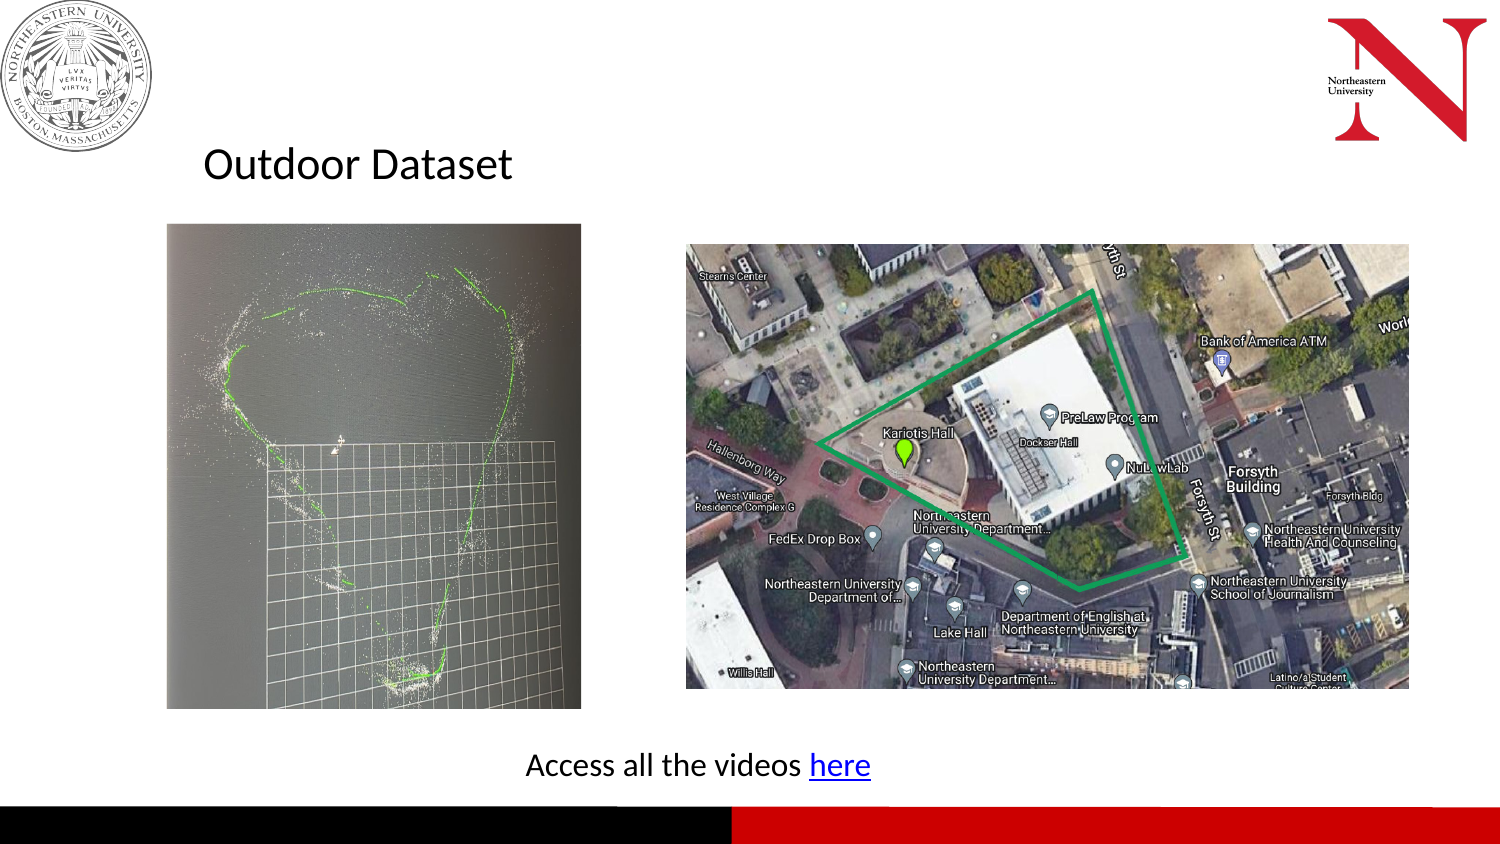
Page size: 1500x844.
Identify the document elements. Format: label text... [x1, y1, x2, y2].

text_box Access all the videos here [217, 728, 1180, 799]
picture [131, 224, 617, 709]
picture [1304, 0, 1500, 183]
title Outdoor Dataset [188, 91, 1045, 204]
picture [0, 0, 152, 152]
picture [686, 244, 1409, 689]
